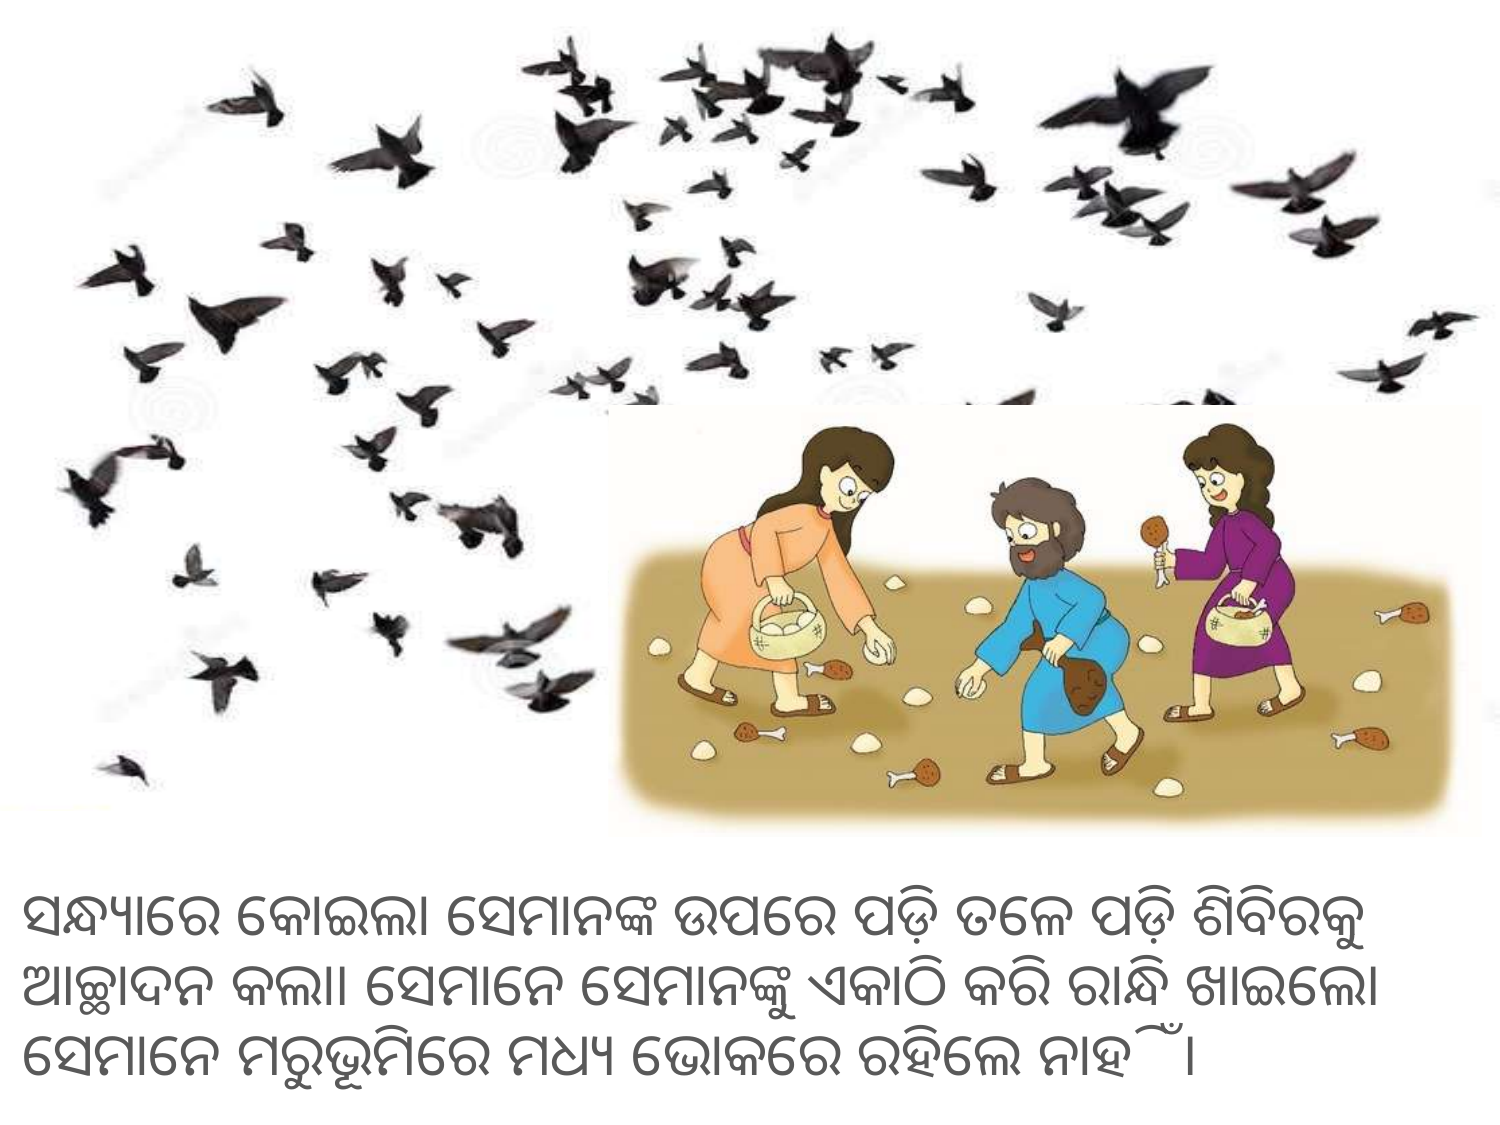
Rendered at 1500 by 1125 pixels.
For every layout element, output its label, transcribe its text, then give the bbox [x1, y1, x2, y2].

picture [0, 0, 1500, 837]
text_box ସନ୍ଧ୍ୟାରେ କୋଇଲା ସେମାନଙ୍କ ଉପରେ ପଡ଼ି ତଳେ ପଡ଼ି ଶିବିରକୁ ଆଚ୍ଛାଦନ କଲା। ସେମାନେ ସେମାନଙ୍କୁ ଏକାଠି କରି ରାନ୍ଧି ଖାଇଲେ। ସେମାନେ ମରୁଭୂମିରେ ମଧ୍ୟ ଭୋକରେ ରହିଲେ ନାହିଁ। [7, 869, 1493, 1095]
